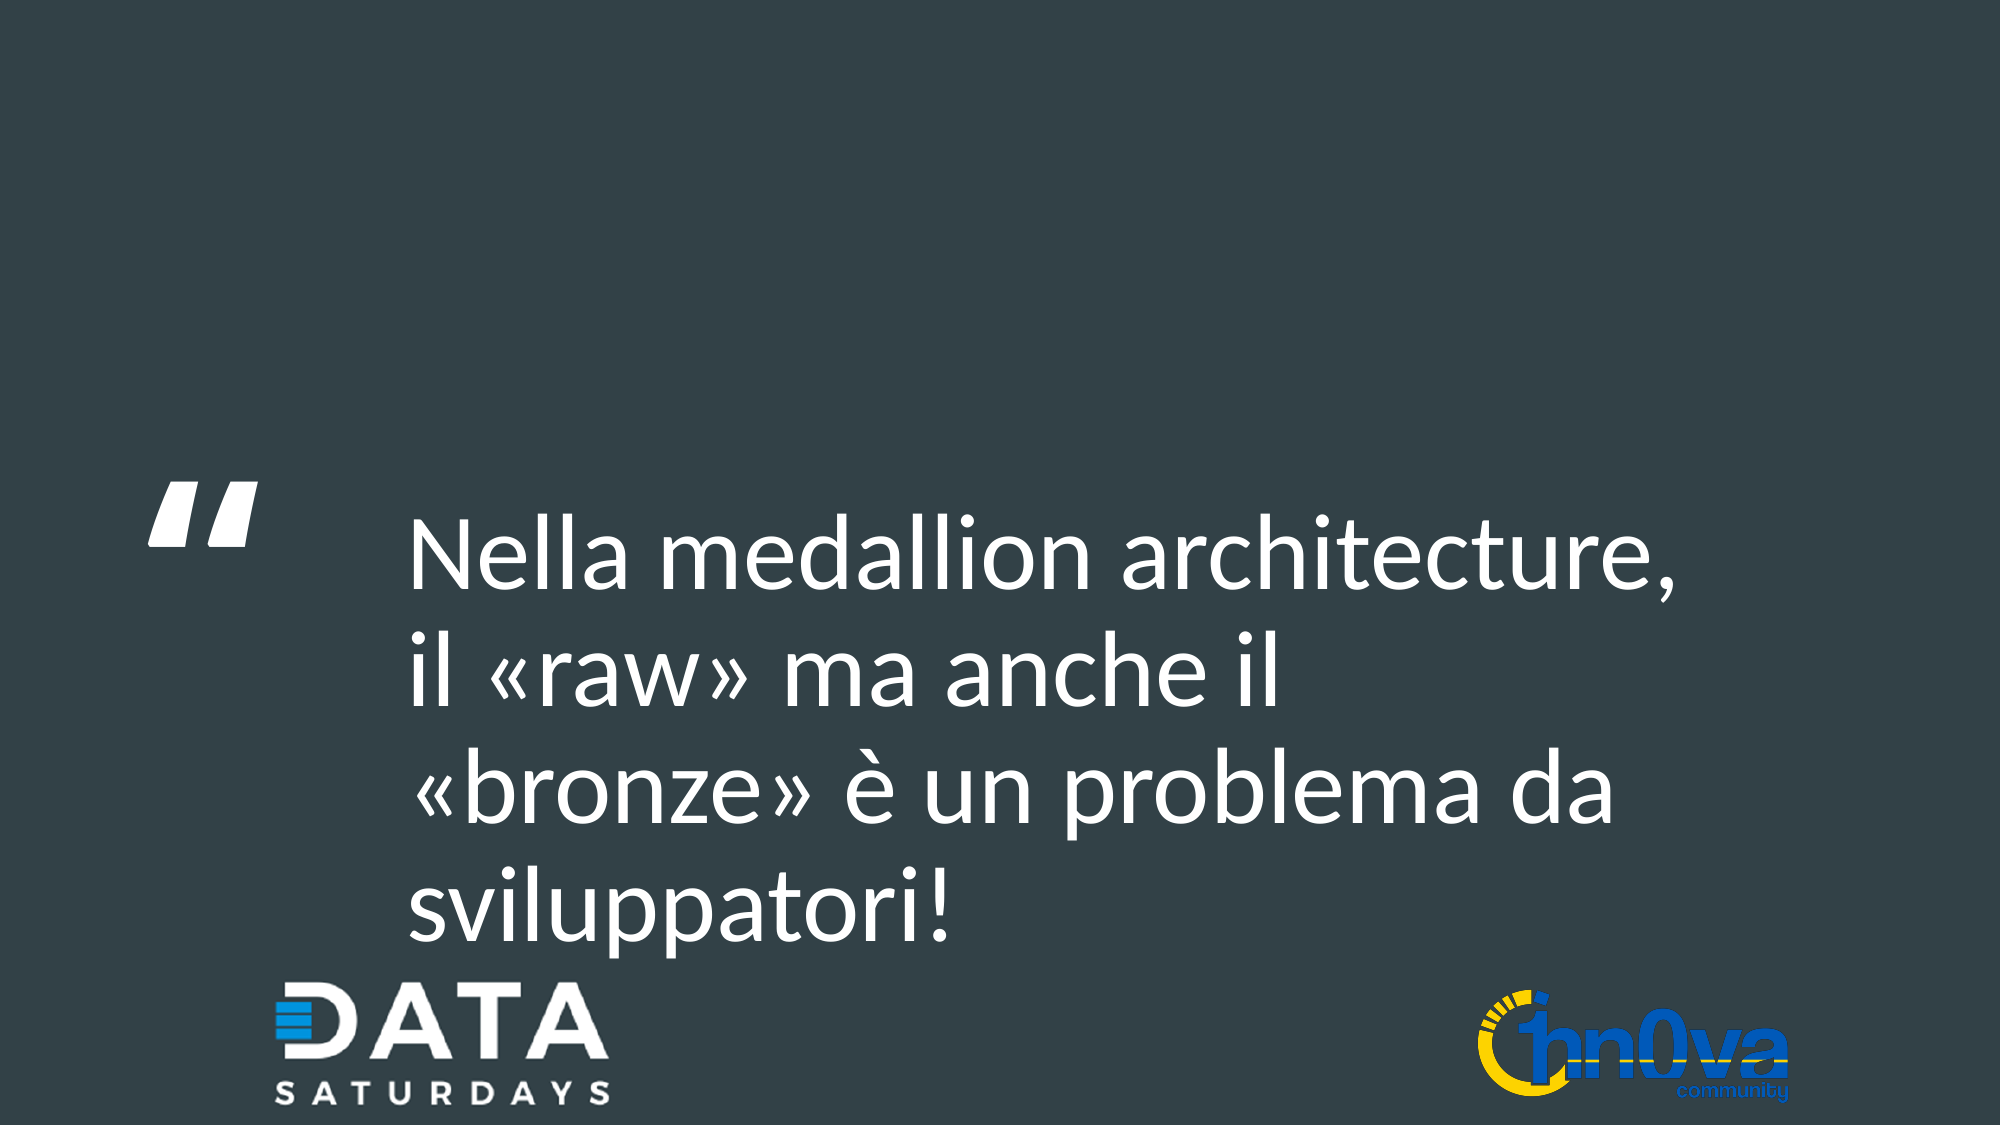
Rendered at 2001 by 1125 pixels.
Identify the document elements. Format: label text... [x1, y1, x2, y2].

picture [1476, 986, 1791, 1106]
list Nella medallion architecture, il «raw» ma anche il «bronze» è un problema da sviluppatori! [391, 488, 1735, 975]
picture [254, 963, 629, 1122]
